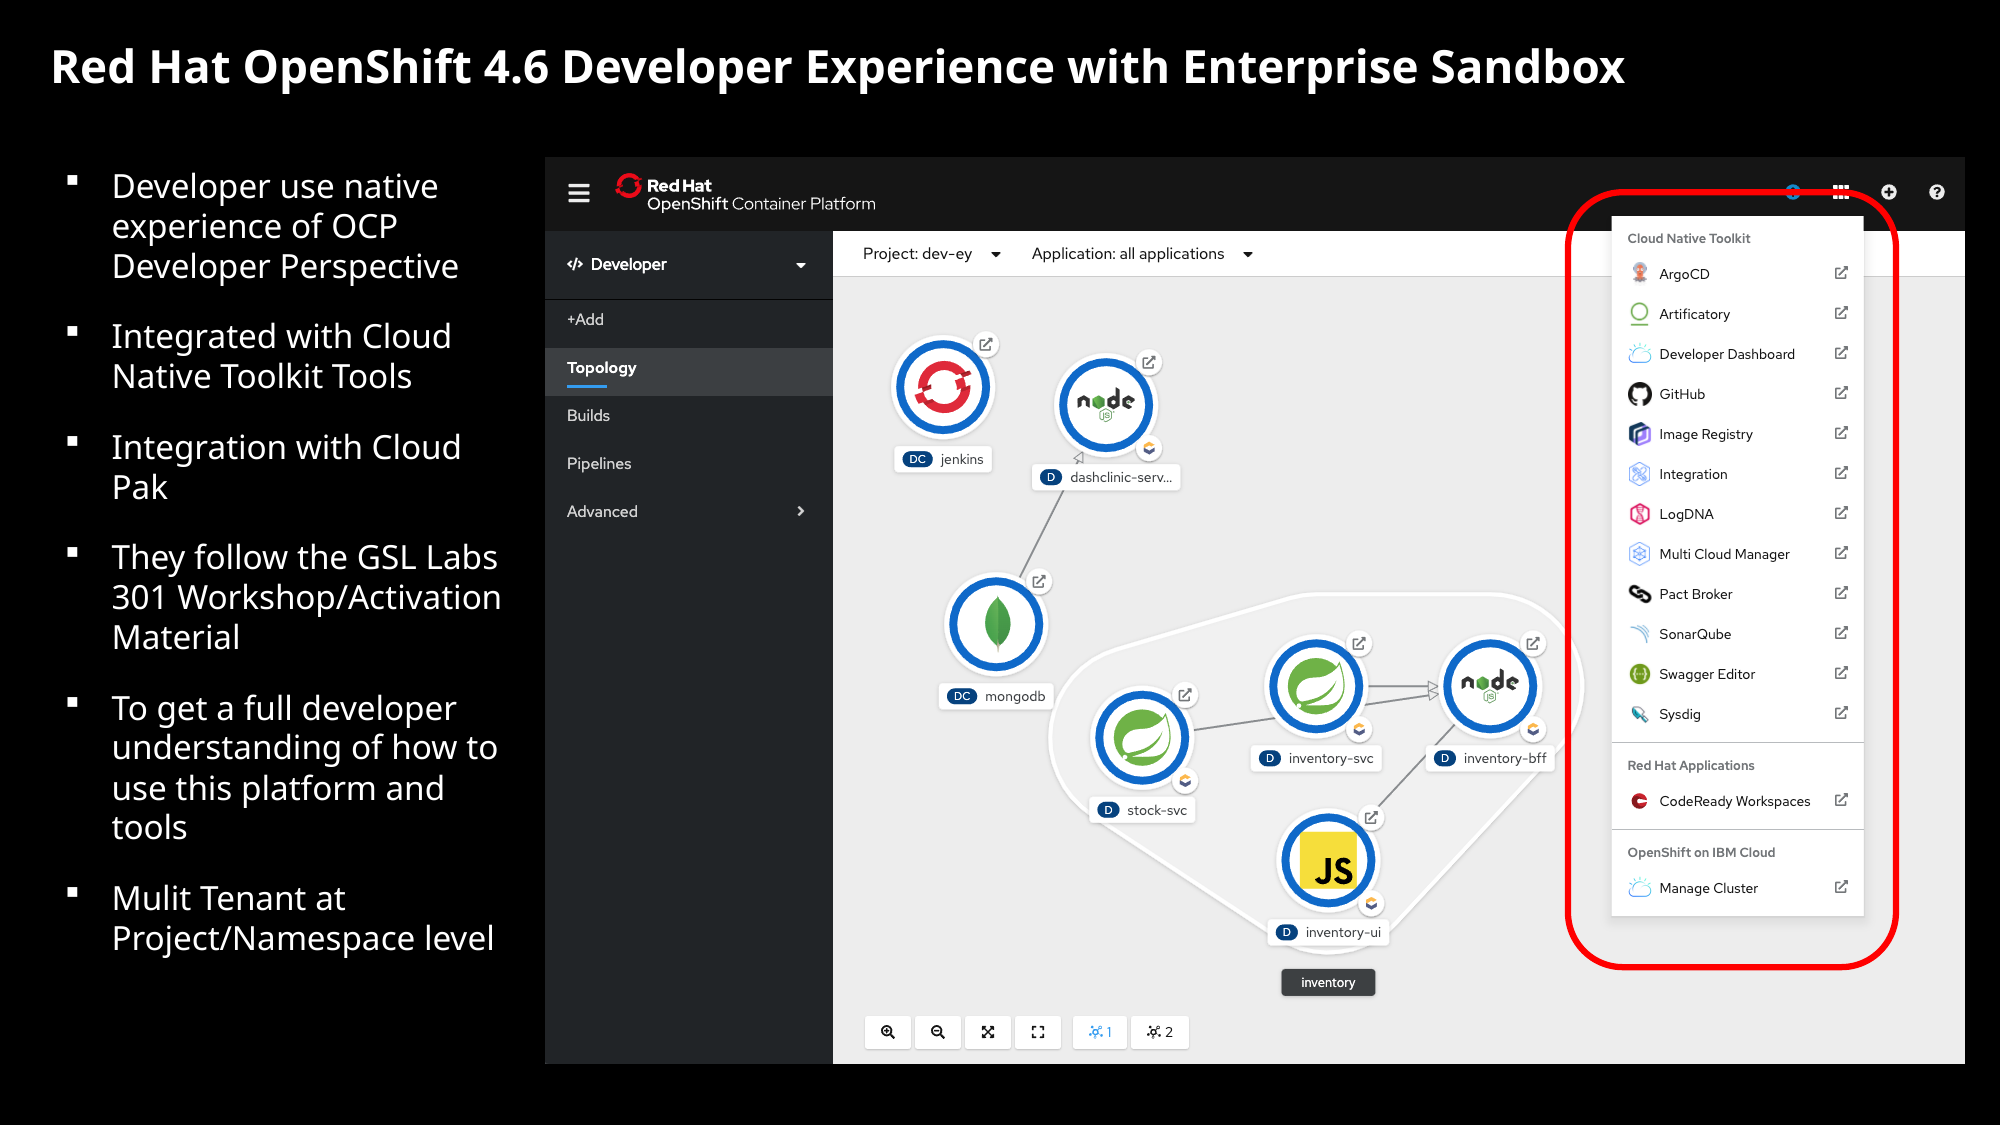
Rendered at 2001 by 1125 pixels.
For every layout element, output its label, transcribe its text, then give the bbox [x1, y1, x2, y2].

text_box Developer use native experience of OCP Developer Perspective Integrated with Cloud Native Toolkit Tools Integration with Cloud Pak They follow the GSL Labs 301 Workshop/Activation Material To get a full developer understanding of how to use this platform and tools Mulit Tenant at Project/Namespace level [50, 157, 525, 1025]
title Red Hat OpenShift 4.6 Developer Experience with Enterprise Sandbox [50, 43, 1846, 128]
picture [545, 157, 1965, 1064]
